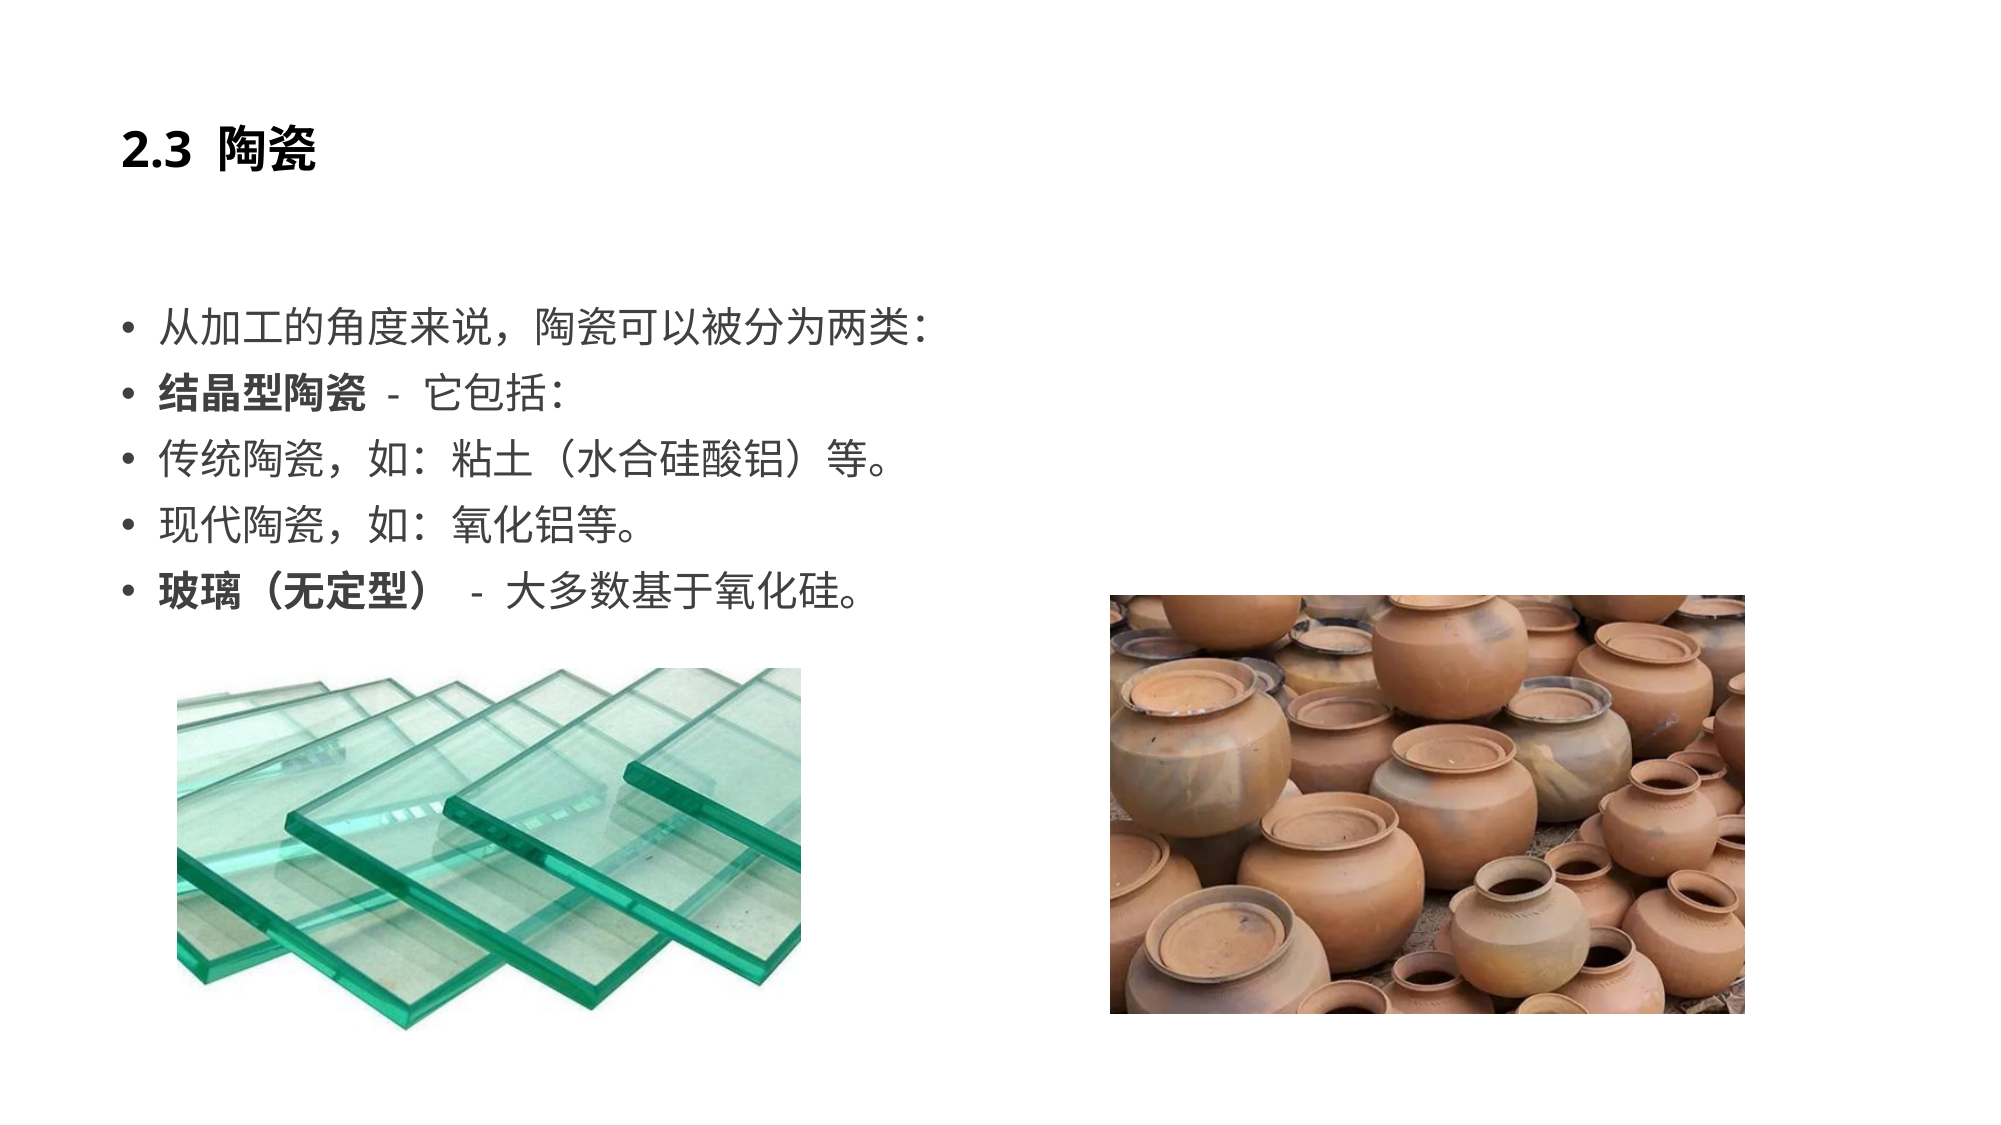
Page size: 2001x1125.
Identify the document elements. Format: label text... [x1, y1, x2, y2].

picture [1110, 595, 1745, 1014]
picture [177, 668, 801, 1032]
title 2.3 陶瓷 [106, 42, 1832, 260]
list 从加工的角度来说，陶瓷可以被分为两类： 结晶型陶瓷 - 它包括： 传统陶瓷，如：粘土（水合硅酸铝）等。 现代陶瓷，如：氧化铝等。 玻璃（无定型） - 大多数基于氧化硅。 [106, 299, 1832, 1014]
